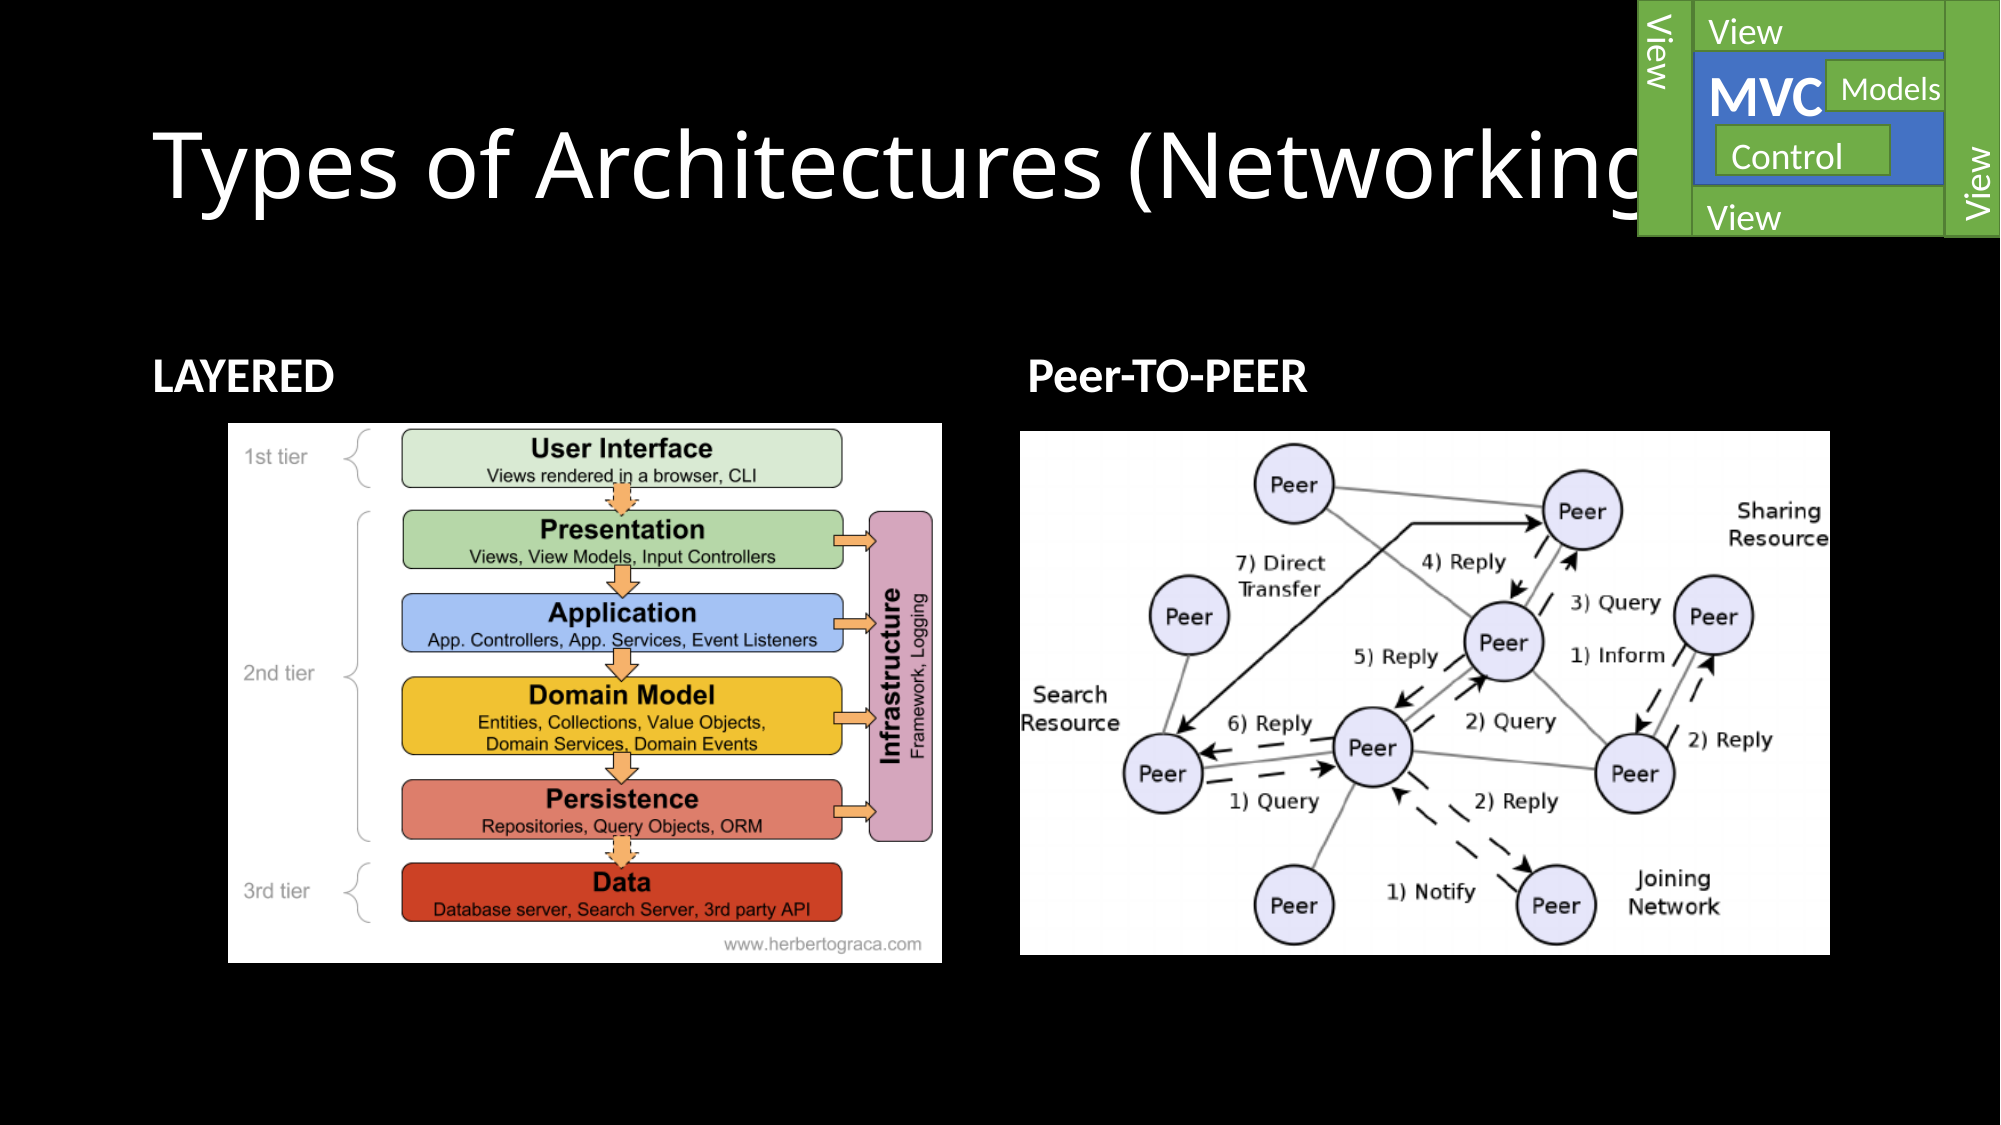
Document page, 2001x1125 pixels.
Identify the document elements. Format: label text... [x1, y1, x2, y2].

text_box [1637, 0, 2000, 237]
list LAYERED [137, 275, 984, 411]
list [1019, 431, 1830, 955]
title Types of Architectures (Networking) [137, 59, 1863, 278]
list Peer-TO-PEER [1012, 275, 1863, 411]
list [228, 423, 942, 963]
